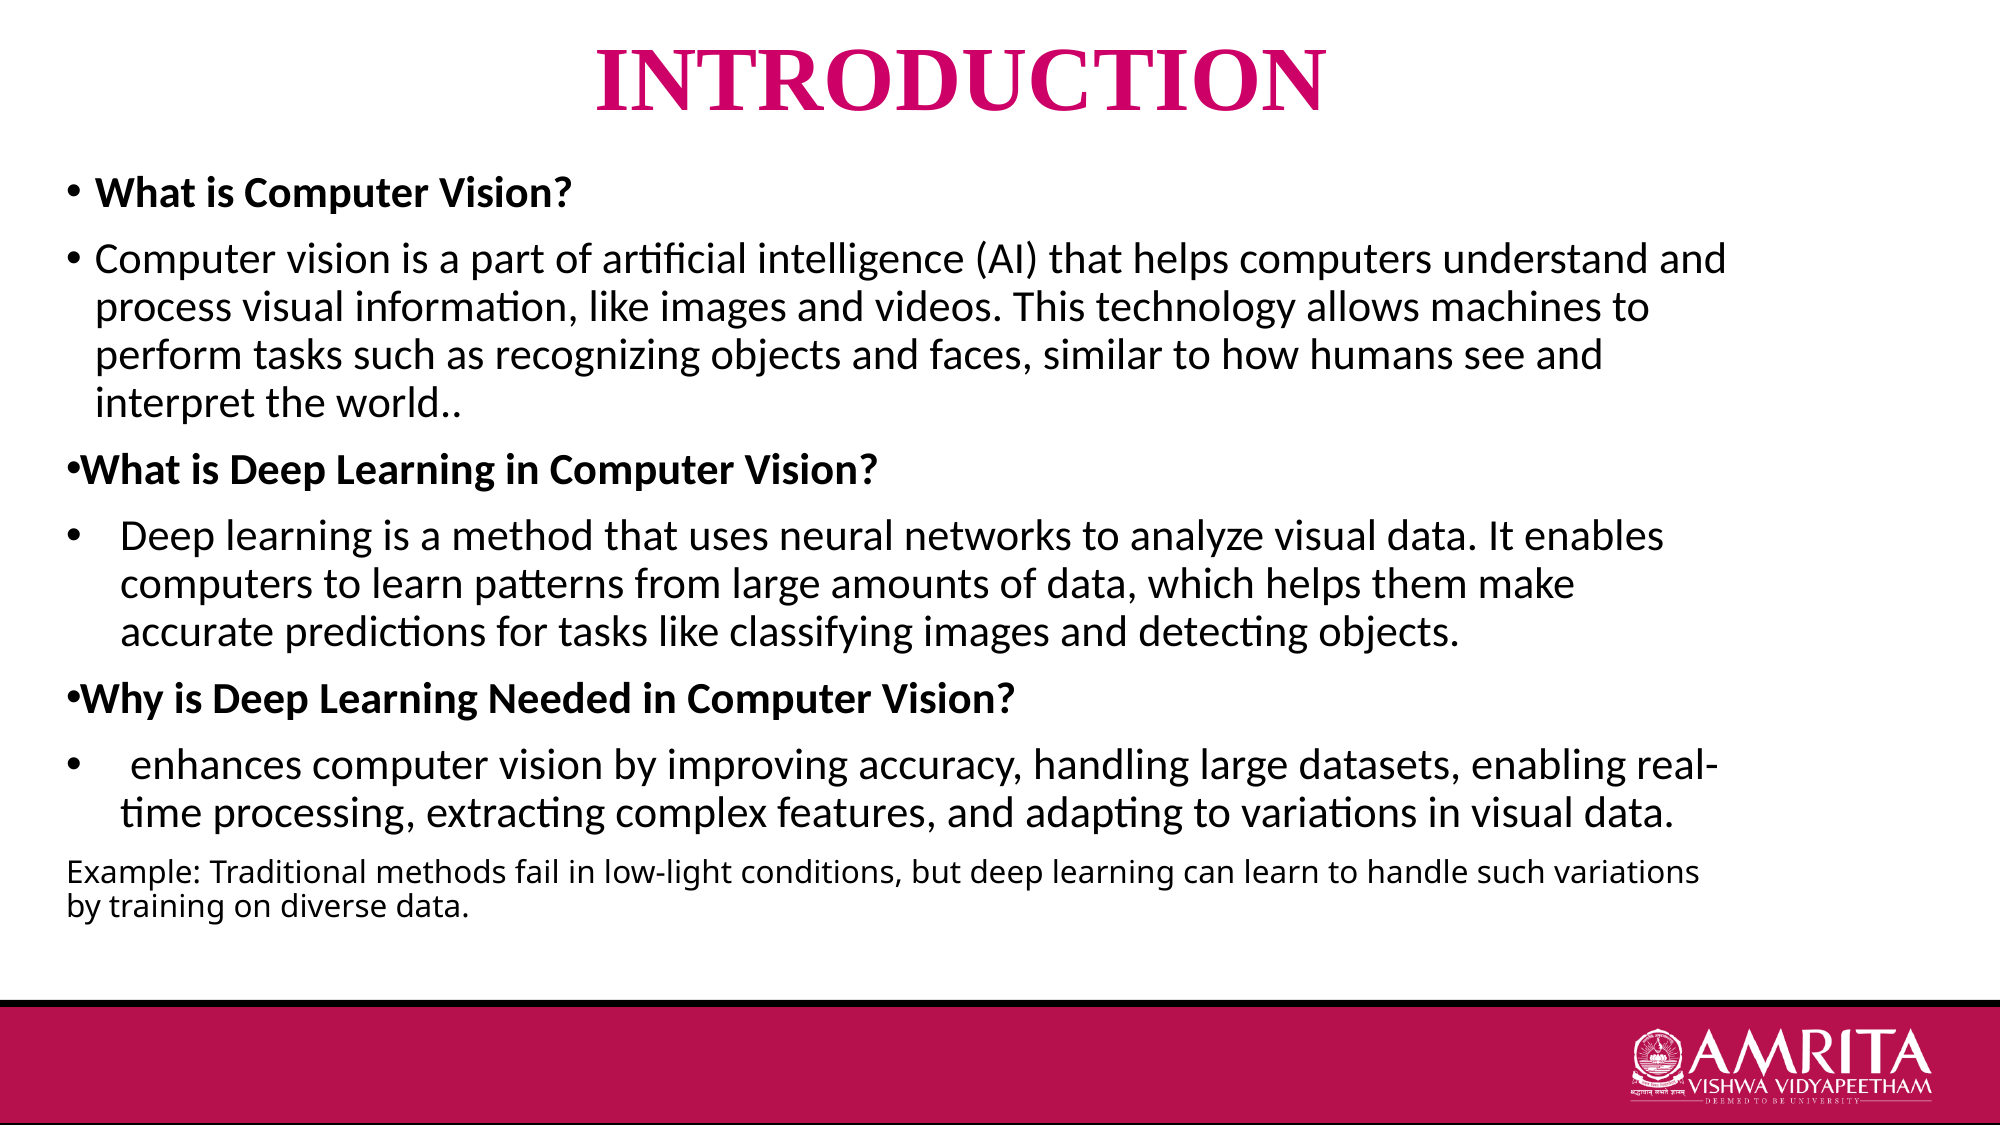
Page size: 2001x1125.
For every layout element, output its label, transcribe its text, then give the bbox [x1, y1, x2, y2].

picture [1622, 1011, 1940, 1113]
subtitle What is Computer Vision? Computer vision is a part of artificial intelligence (AI) that helps computers understand and process visual information, like images and videos. This technology allows machines to perform tasks such as recognizing objects and faces, similar to how humans see and interpret the world.. What is Deep Learning in Computer Vision? Deep learning is a method that uses neural networks to analyze visual data. It enables computers to learn patterns from large amounts of data, which helps them make accurate predictions for tasks like classifying images and detecting objects. Why is Deep Learning Needed in Computer Vision? enhances computer vision by improving accuracy, handling large datasets, enabling real-time processing, extracting complex features, and adapting to variations in visual data. Example: Traditional methods fail in low-light conditions, but deep learning can learn to handle such variations by training on diverse data. [51, 89, 1752, 967]
title INTRODUCTION [12, 12, 1912, 138]
